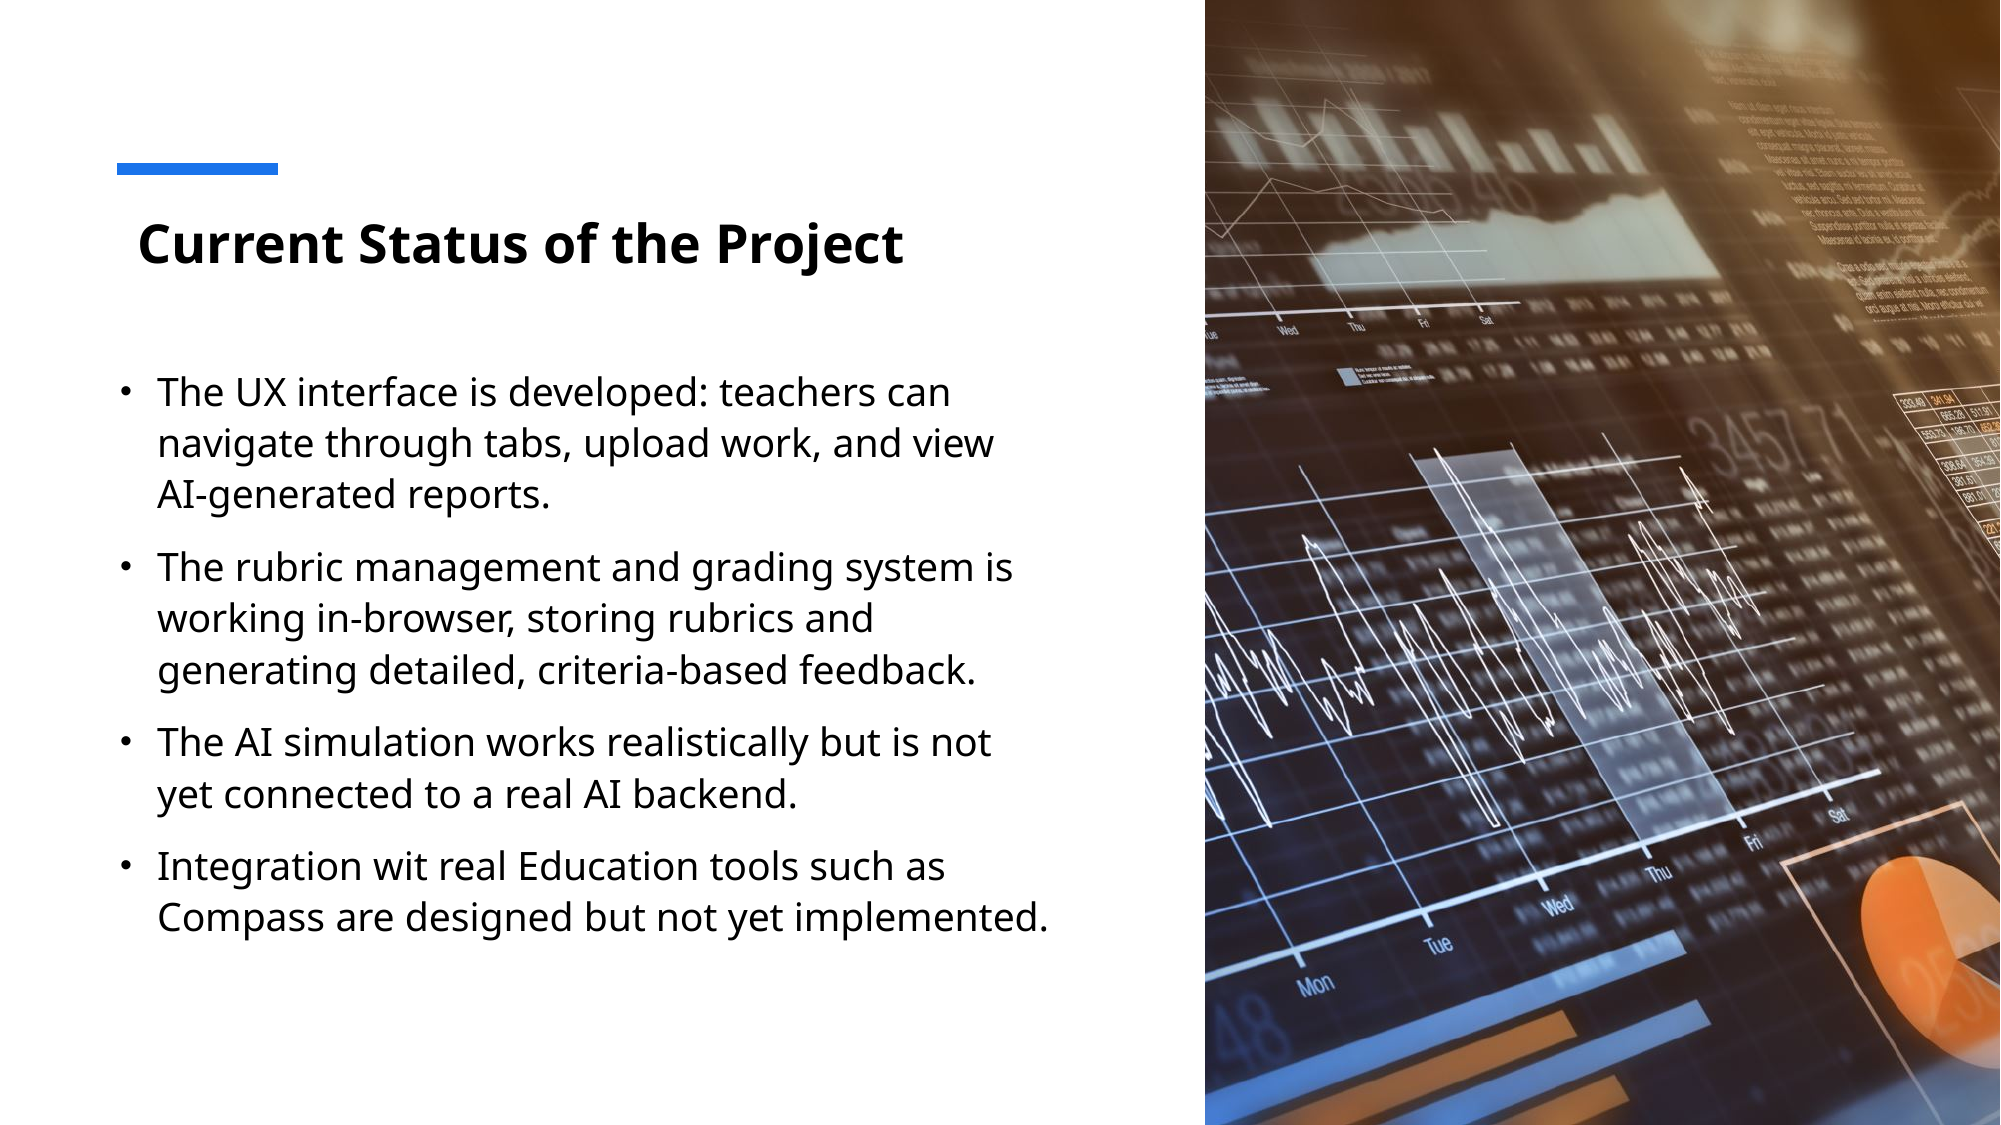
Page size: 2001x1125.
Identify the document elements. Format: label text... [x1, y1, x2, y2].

picture [1204, 0, 2000, 1125]
list The UX interface is developed: teachers can navigate through tabs, upload work, and view AI-generated reports. The rubric management and grading system is working in-browser, storing rubrics and generating detailed, criteria-based feedback. The AI simulation works realistically but is not yet connected to a real AI backend. Integration wit real Education tools such as Compass are designed but not yet implemented. [105, 354, 1065, 956]
title Current Status of the Project [122, 210, 1083, 314]
text_box [0, 0, 1204, 1125]
